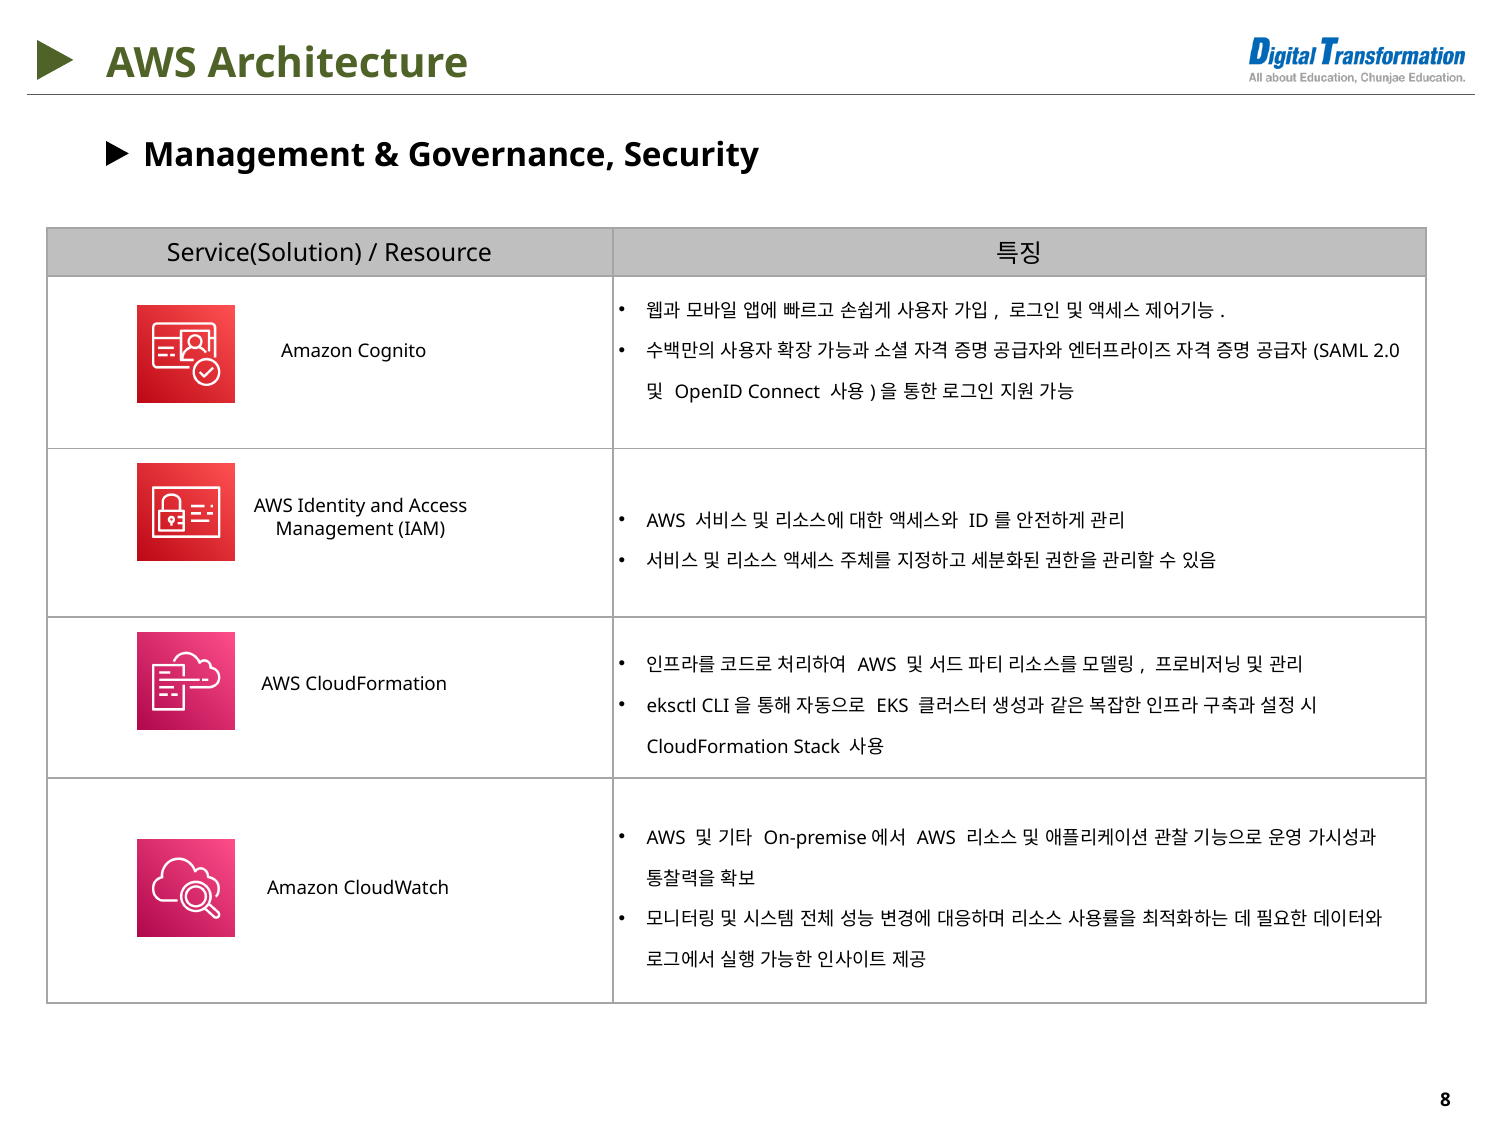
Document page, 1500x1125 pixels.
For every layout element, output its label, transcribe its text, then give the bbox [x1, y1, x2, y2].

table_cell [48, 618, 612, 777]
table_cell AWS 서비스 및 리소스에 대한 액세스와 ID를 안전하게 관리 서비스 및 리소스 액세스 주체를 지정하고 세분화된 권한을 관리할 수 있음 [614, 449, 1425, 616]
table_cell 인프라를 코드로 처리하여 AWS 및 서드 파티 리소스를 모델링, 프로비저닝 및 관리 eksctl CLI을 통해 자동으로 EKS 클러스터 생성과 같은 복잡한 인프라 구축과 설정 시 CloudFormation Stack 사용 [614, 618, 1425, 777]
picture [1218, 7, 1492, 114]
text_box AWS Architecture [106, 35, 1365, 85]
text_box AWS Identity and Access Management (IAM) [238, 486, 506, 547]
table_cell [48, 277, 612, 448]
text_box Management & Governance, Security [143, 129, 928, 178]
table_cell 웹과 모바일 앱에 빠르고 손쉽게 사용자 가입, 로그인 및 액세스 제어기능. 수백만의 사용자 확장 가능과 소셜 자격 증명 공급자와 엔터프라이즈 자격 증명 공급자(SAML 2.0 및 OpenID Connect 사용)을 통한 로그인 지원 가능 [614, 277, 1425, 448]
text_box [34, 38, 76, 82]
table_header 특징 [614, 229, 1425, 275]
picture [137, 839, 235, 937]
text_box [104, 139, 131, 168]
text_box AWS CloudFormation [238, 664, 500, 702]
text_box Amazon Cognito [238, 331, 500, 369]
text_box Amazon CloudWatch [238, 867, 501, 906]
table_header Service(Solution) / Resource [48, 229, 612, 275]
picture [137, 463, 235, 561]
table_cell AWS 및 기타 On-premise에서 AWS 리소스 및 애플리케이션 관찰 기능으로 운영 가시성과 통찰력을 확보 모니터링 및 시스템 전체 성능 변경에 대응하며 리소스 사용률을 최적화하는 데 필요한 데이터와 로그에서 실행 가능한 인사이트 제공 [614, 779, 1425, 1002]
picture [137, 305, 235, 403]
table_cell [48, 449, 612, 616]
table_cell [48, 779, 612, 1002]
picture [137, 632, 235, 731]
